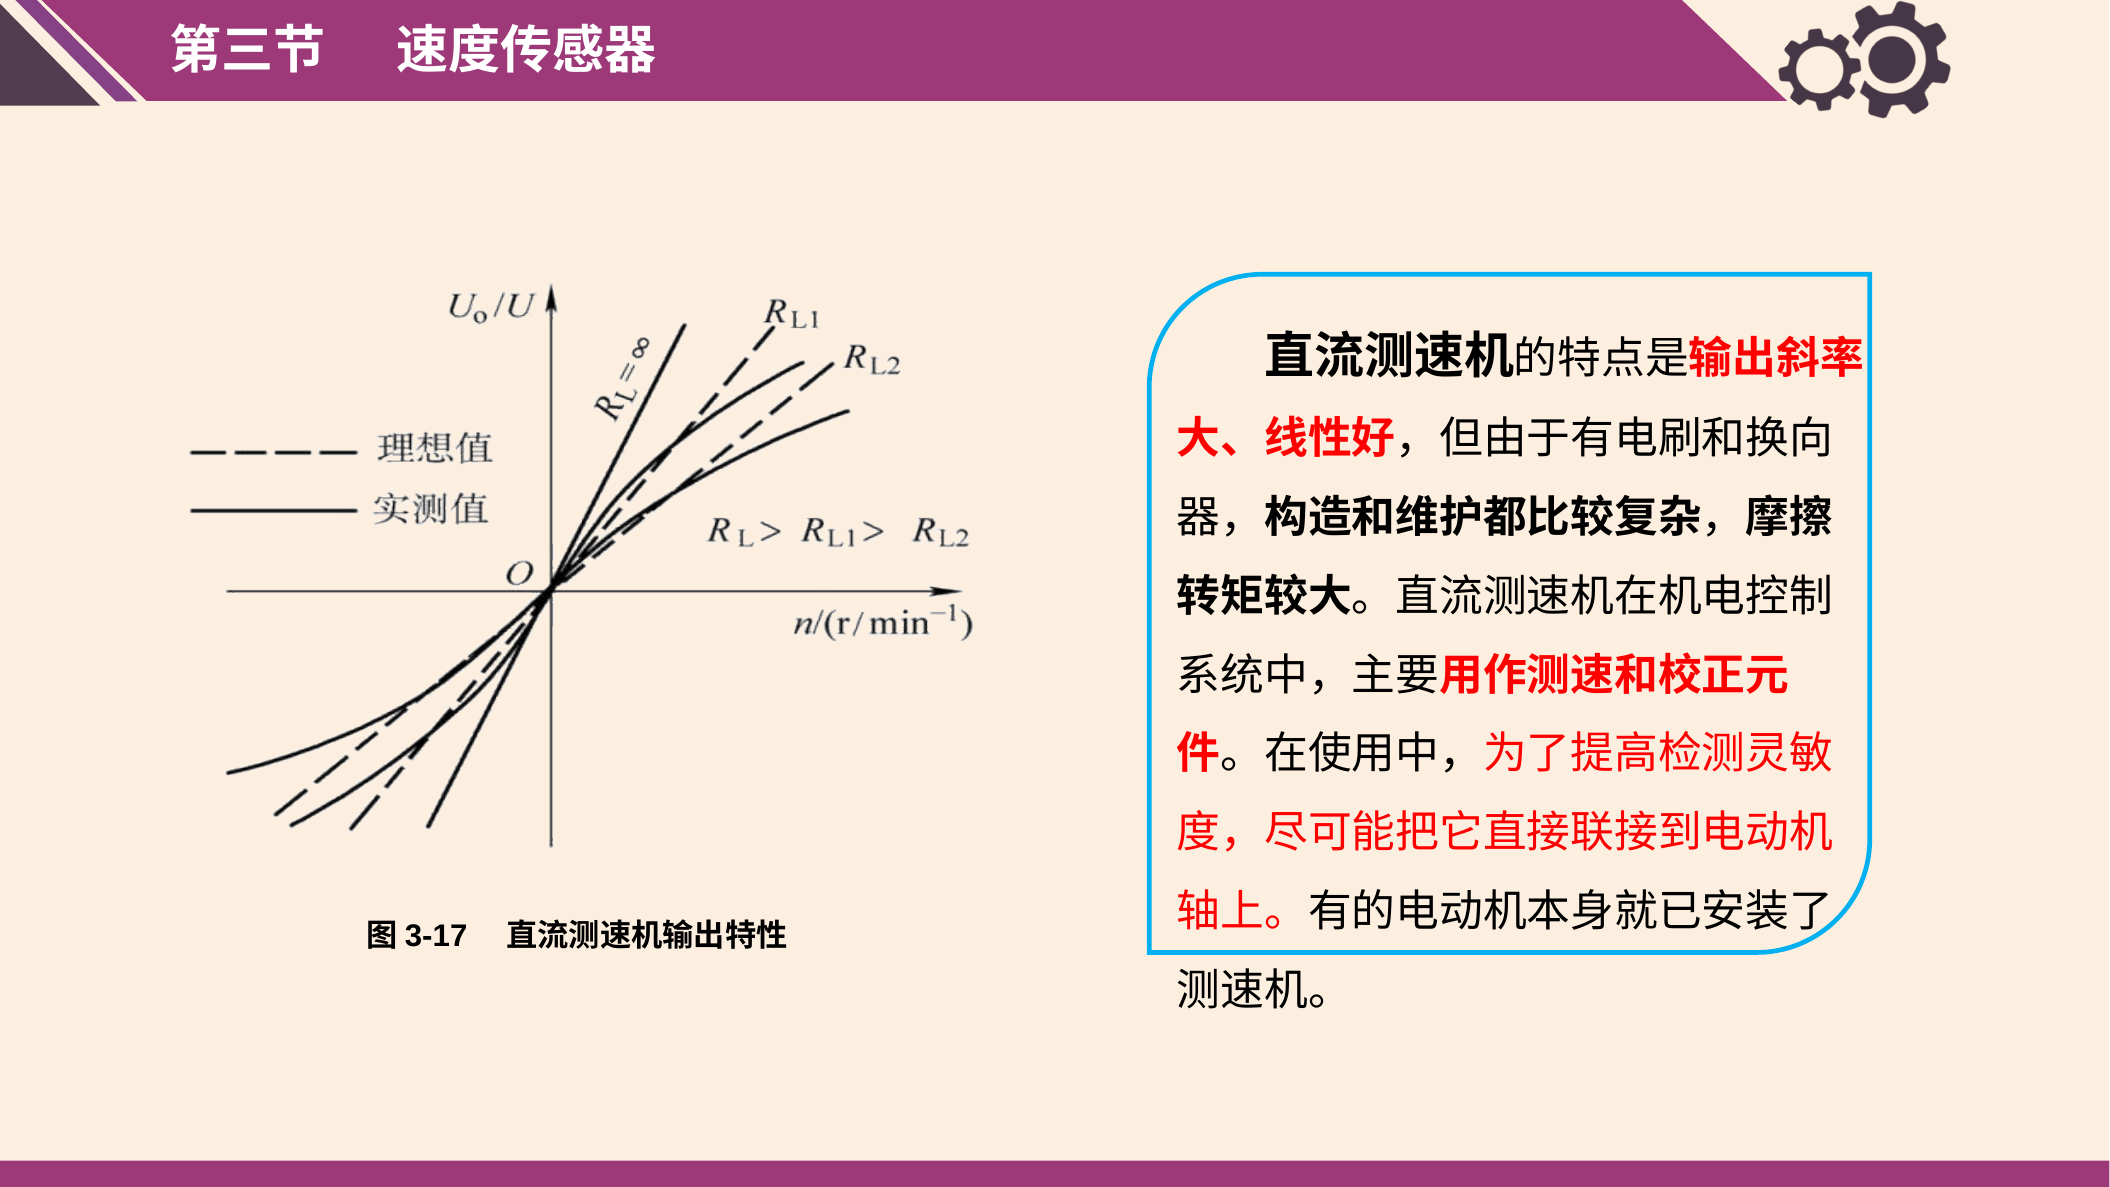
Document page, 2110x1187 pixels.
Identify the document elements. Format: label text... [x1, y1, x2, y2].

picture [180, 274, 984, 854]
text_box 直流测速机的特点是输出斜率大、线性好，但由于有电刷和换向器，构造和维护都比较复杂，摩擦转矩较大。直流测速机在机电控制系统中，主要用作测速和校正元件。在使用中，为了提高检测灵敏度，尽可能把它直接联接到电动机轴上。有的电动机本身就已安装了测速机。 [1161, 286, 1882, 1022]
text_box [13, 0, 140, 103]
text_box 图3-17 直流测速机输出特性 [276, 888, 878, 961]
text_box [40, 0, 1790, 103]
text_box [0, 1160, 2110, 1187]
text_box 第三节 速度传感器 [153, 8, 1460, 87]
text_box [0, 2, 103, 107]
text_box [1148, 273, 1871, 954]
picture [1793, 0, 1942, 139]
